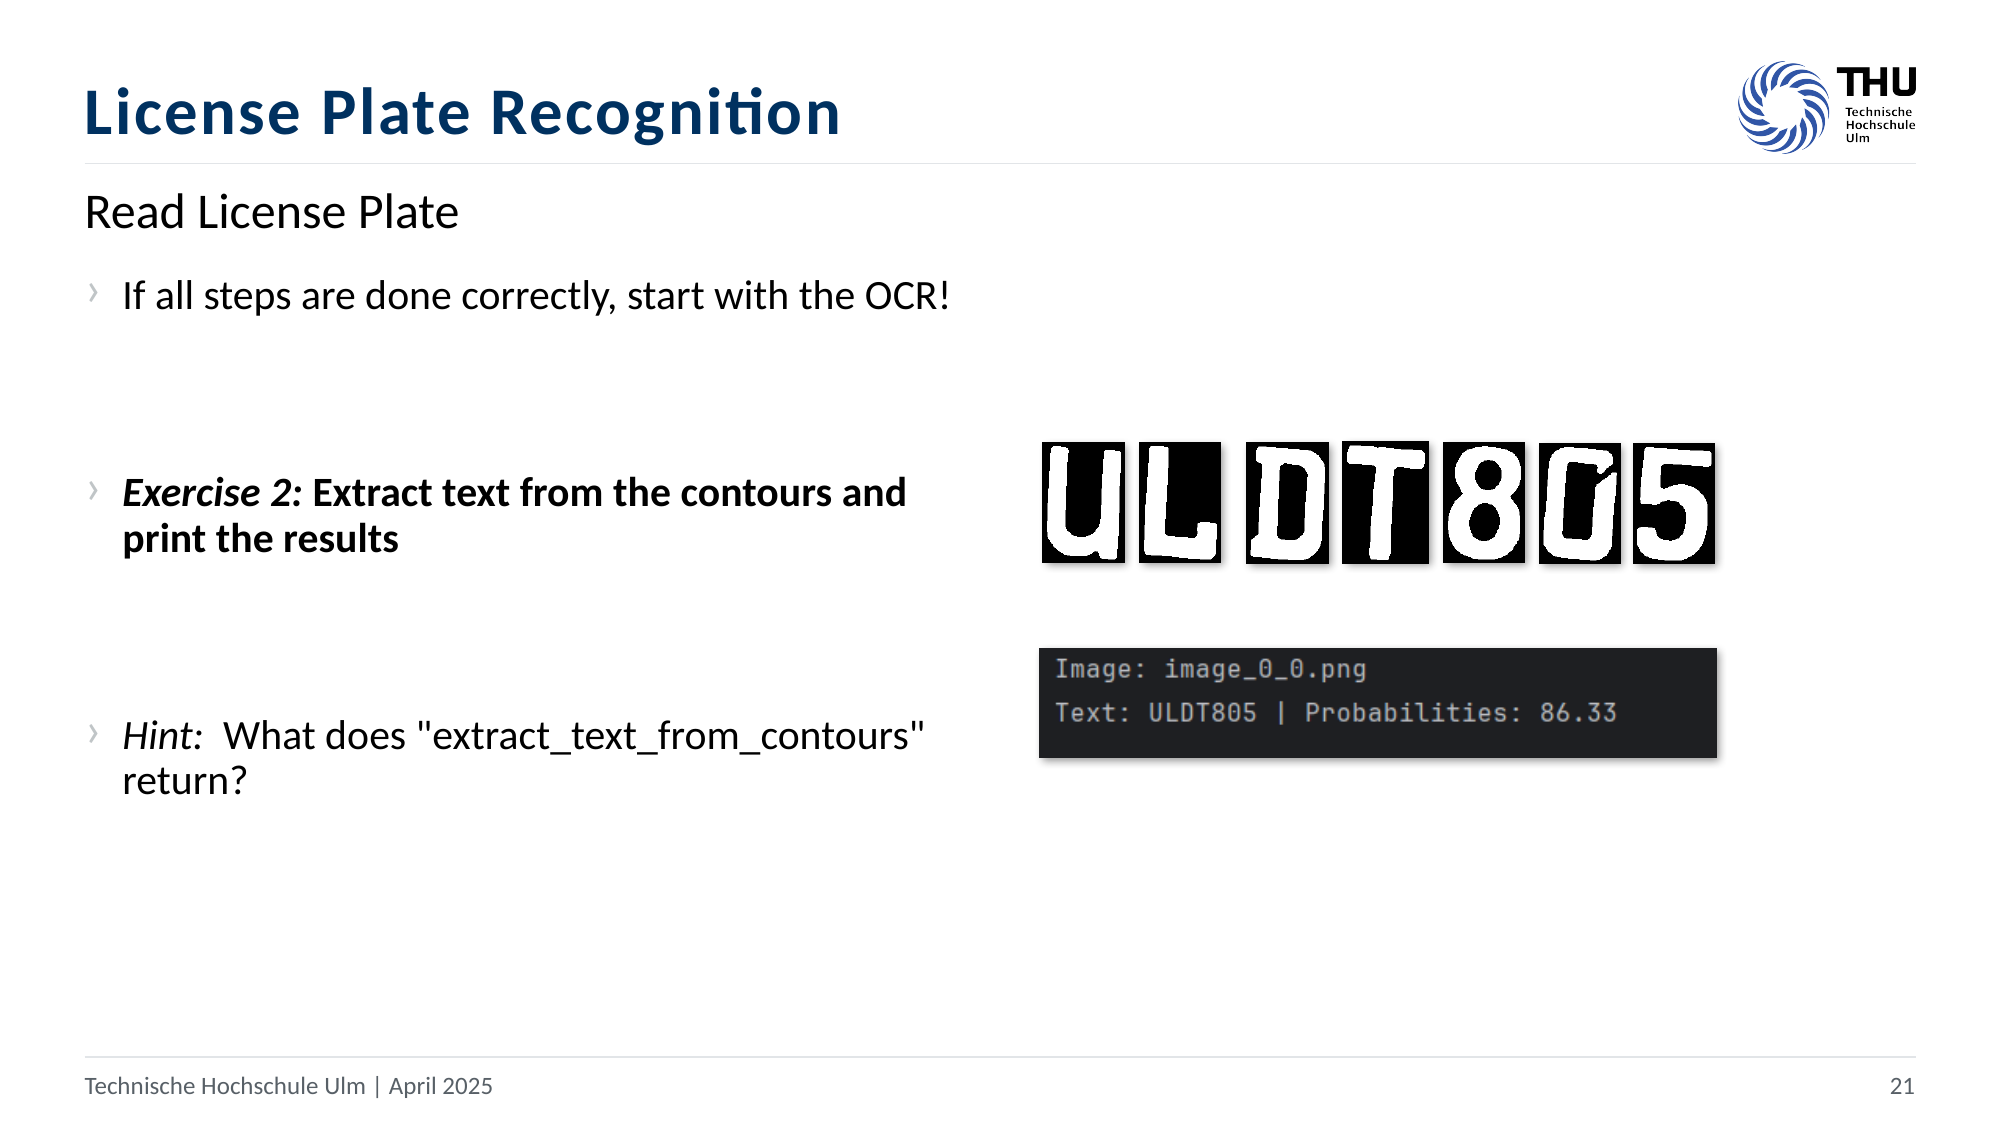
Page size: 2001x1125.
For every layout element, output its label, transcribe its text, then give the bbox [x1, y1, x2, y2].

picture [1633, 443, 1715, 565]
picture [1039, 648, 1717, 758]
picture [1342, 441, 1429, 564]
picture [1042, 442, 1125, 563]
list Read License Plate [84, 164, 1916, 260]
picture [1538, 443, 1621, 565]
picture [1738, 61, 1916, 154]
title License Plate Recognition [84, 72, 1751, 154]
footer Technische Hochschule Ulm | April 2025 [84, 1072, 1666, 1096]
picture [1246, 442, 1329, 565]
list If all steps are done correctly, start with the OCR! Exercise 2: Extract text from the contours and print the results Hint: What does "extract_text_from_contours" return? [84, 273, 986, 1024]
picture [1443, 442, 1525, 563]
picture [1138, 442, 1221, 563]
